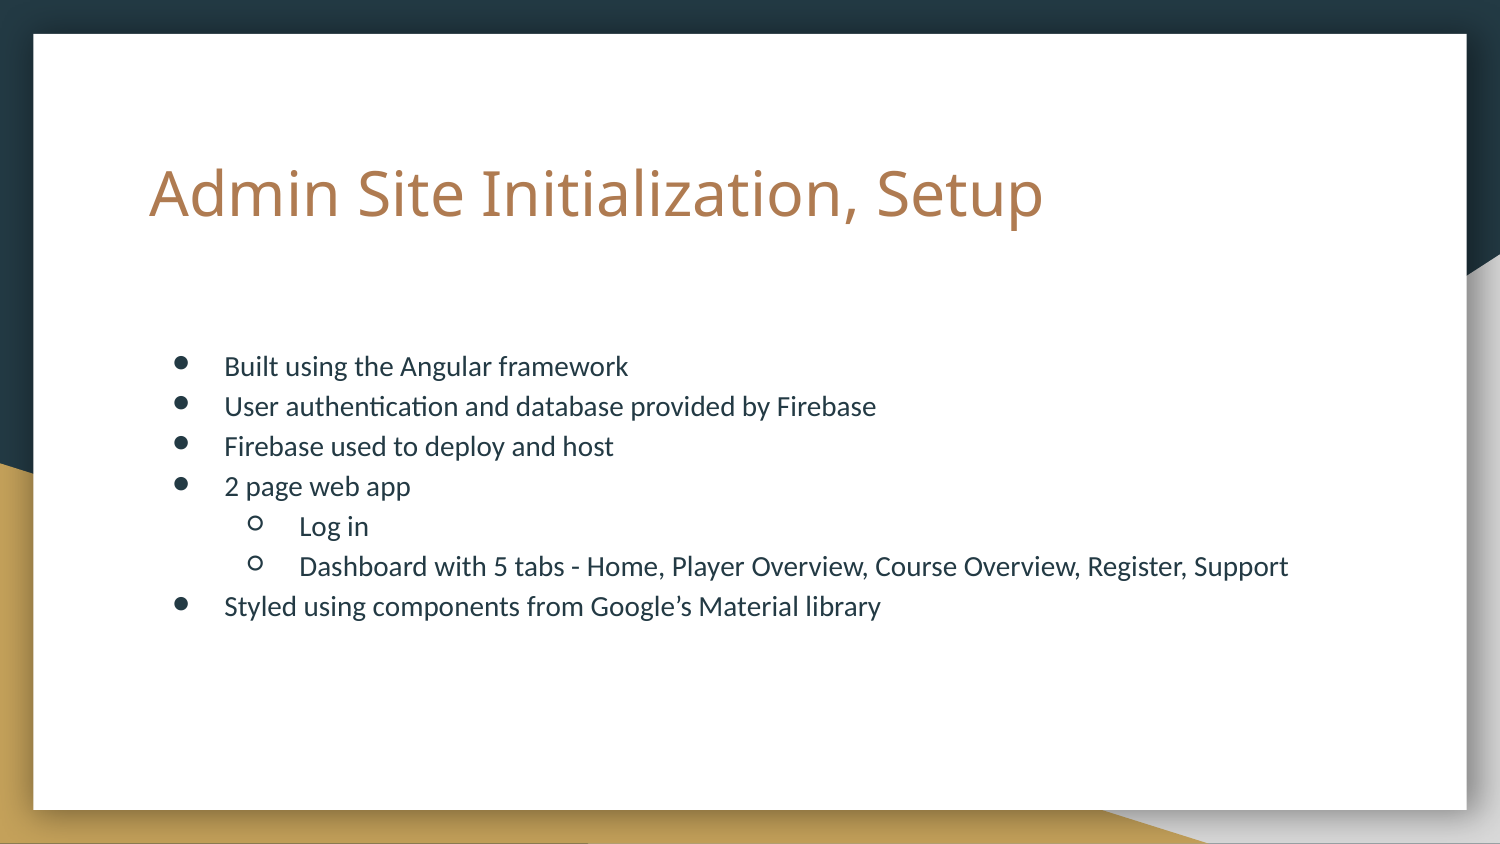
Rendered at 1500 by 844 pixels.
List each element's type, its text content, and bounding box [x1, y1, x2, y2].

title Admin Site Initialization, Setup [134, 138, 1366, 296]
list Built using the Angular framework User authentication and database provided by Firebase Firebase used to deploy and host 2 page web app Log in Dashboard with 5 tabs - Home, Player Overview, Course Overview, Register, Support Styled using components from Google’s Material library [134, 326, 1366, 729]
